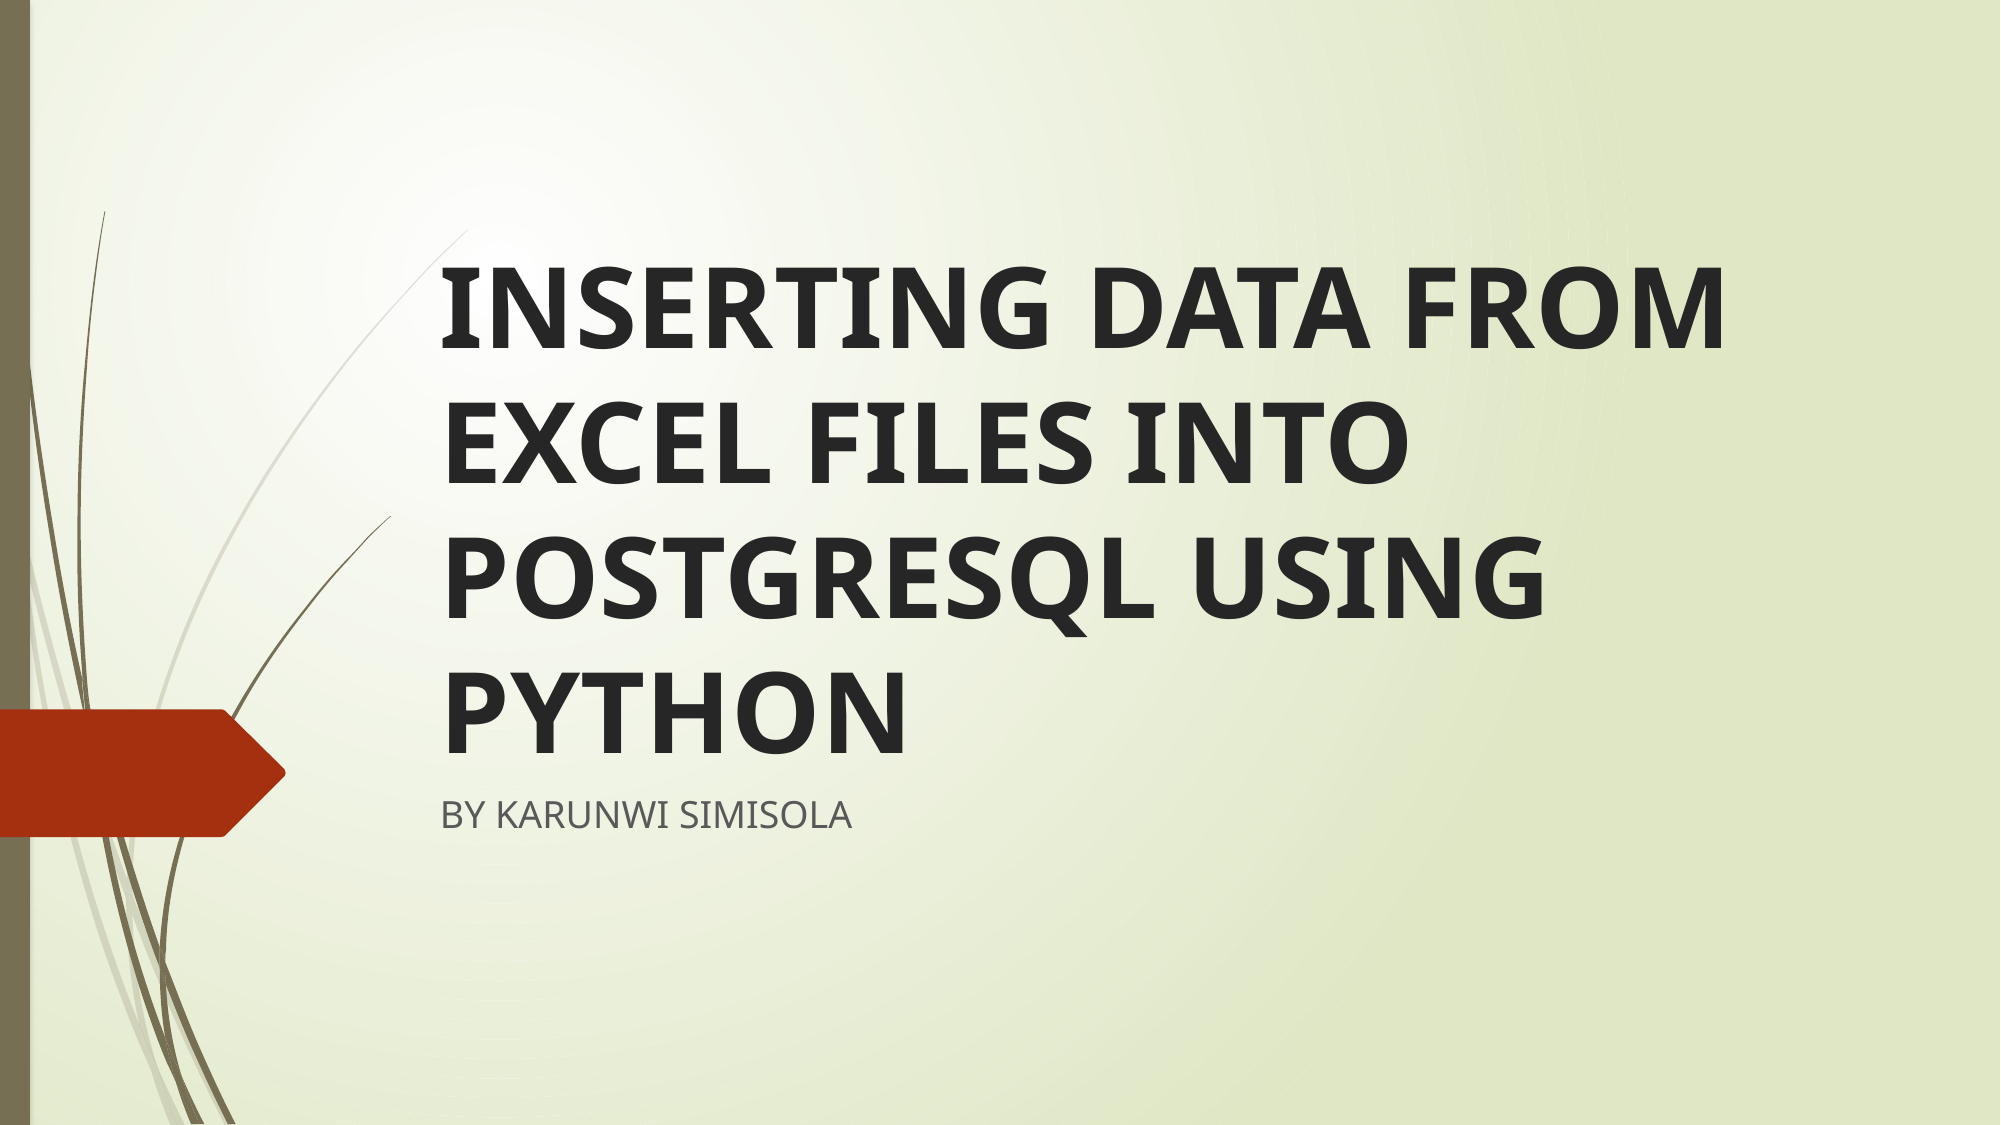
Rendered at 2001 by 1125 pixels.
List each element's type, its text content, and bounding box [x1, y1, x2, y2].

subtitle BY KARUNWI SIMISOLA [424, 783, 1888, 969]
title INSERTING DATA FROM EXCEL FILES INTO POSTGRESQL USING PYTHON [424, 195, 1888, 783]
